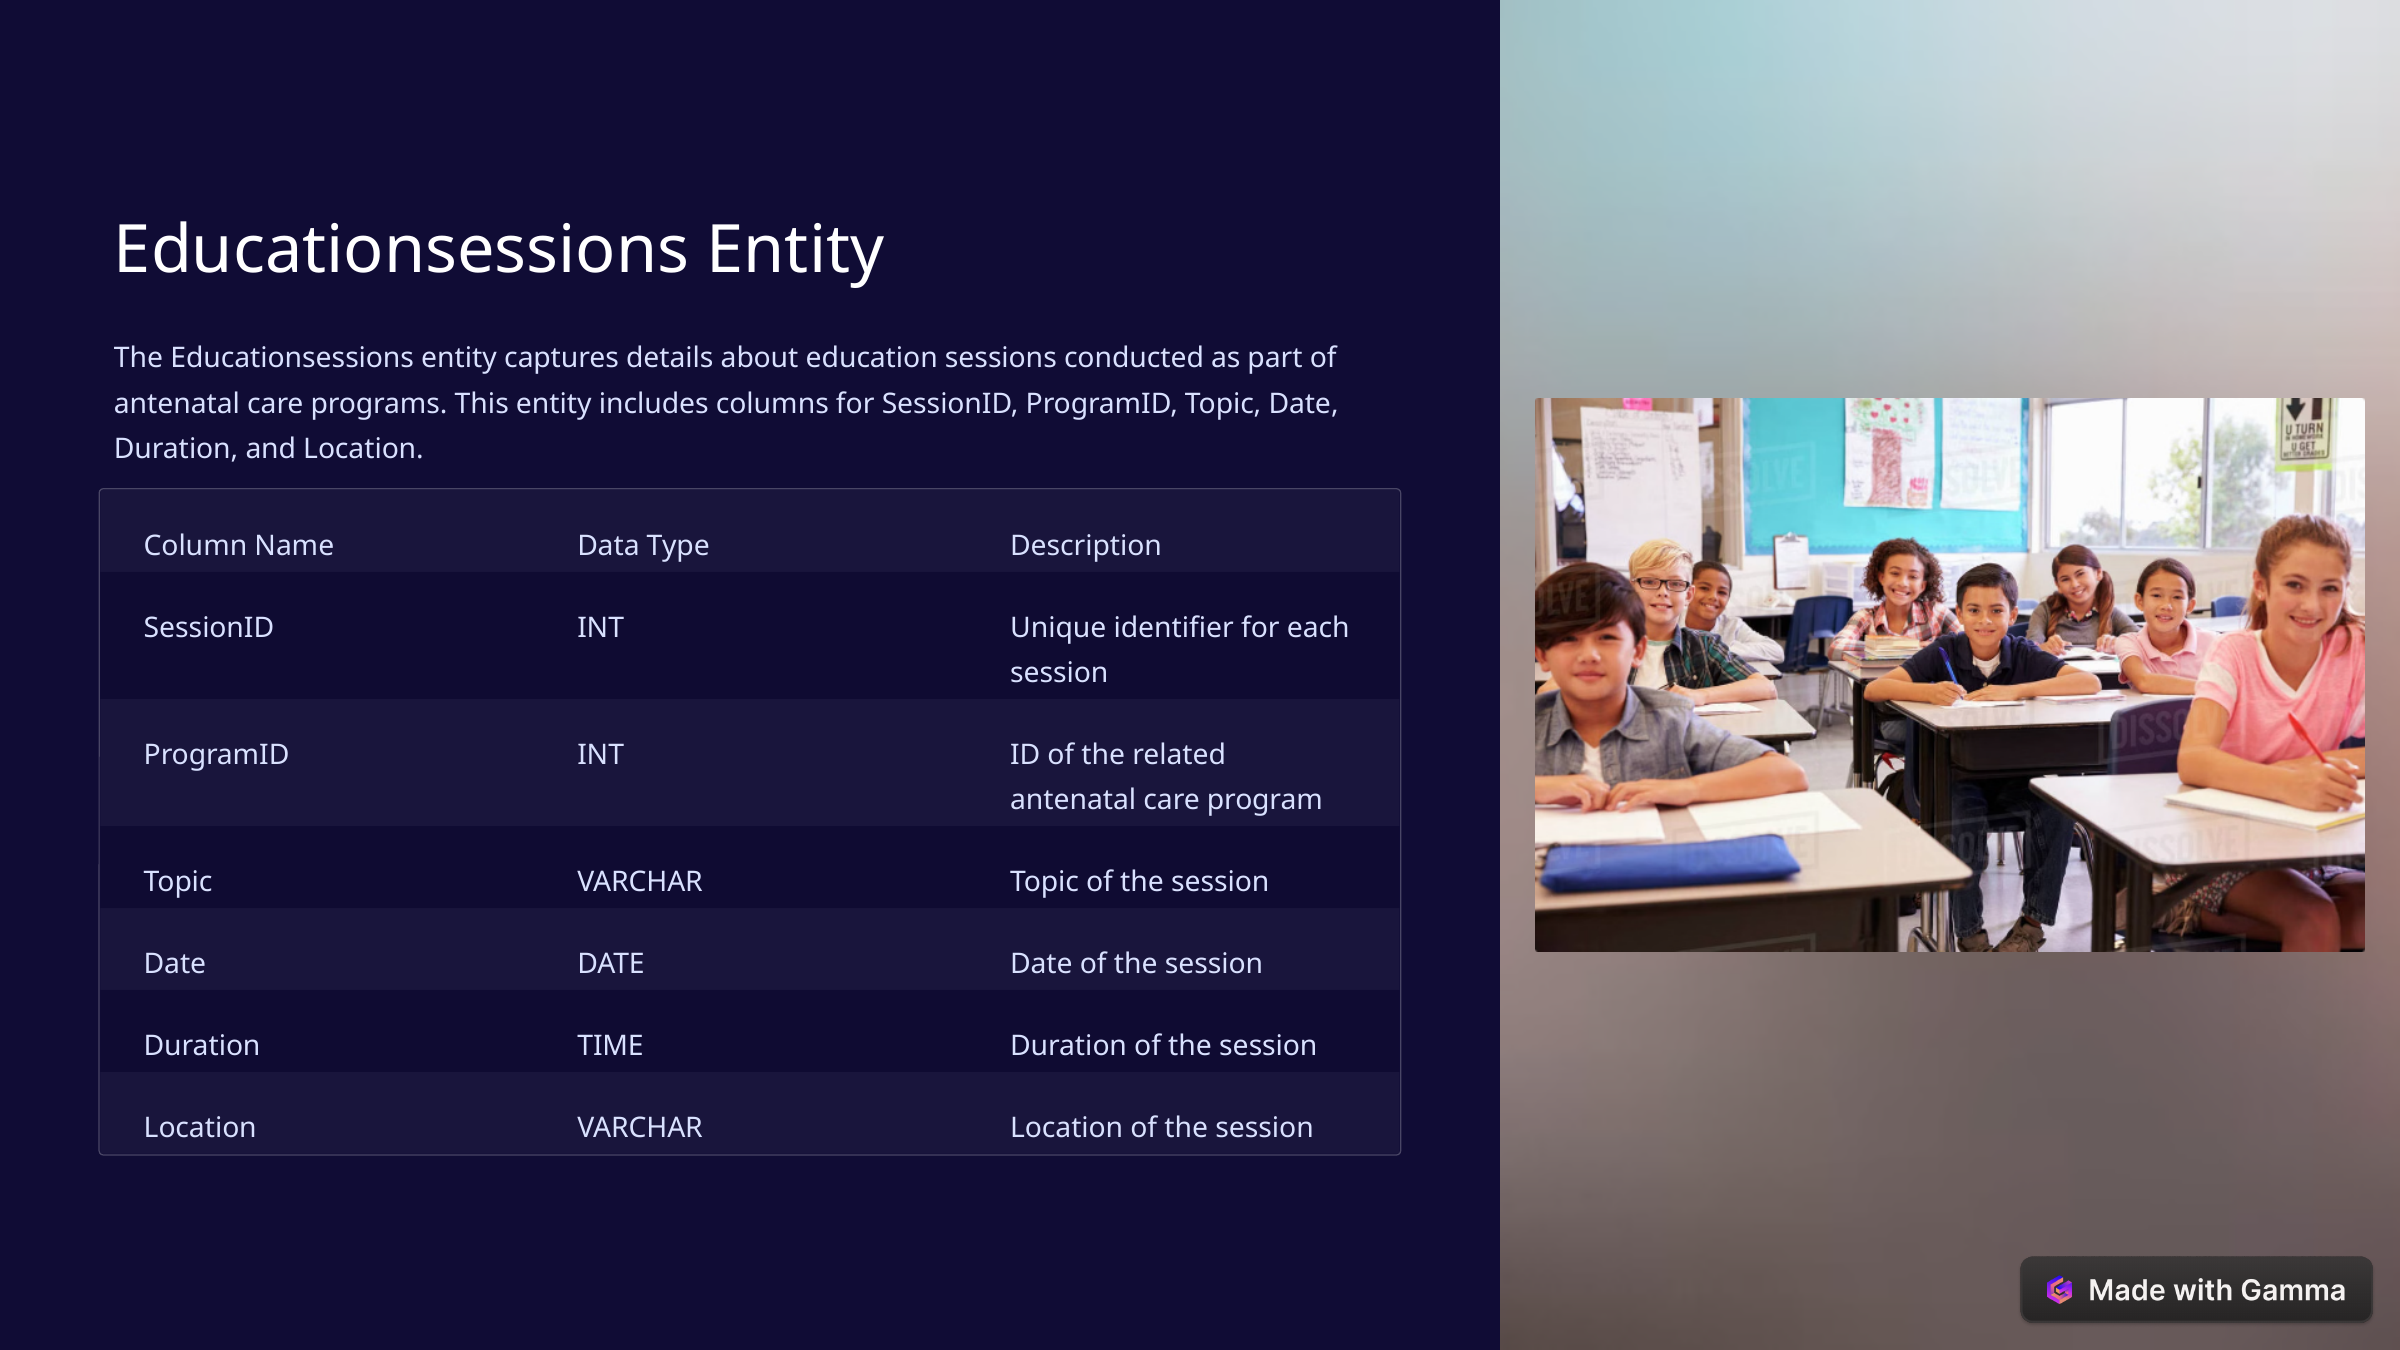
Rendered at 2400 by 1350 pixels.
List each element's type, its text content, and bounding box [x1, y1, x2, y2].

text_box Unique identifier for each session [995, 590, 1372, 681]
text_box Data Type [562, 508, 938, 554]
text_box Educationsessions Entity [99, 194, 848, 279]
text_box The Educationsessions entity captures details about education sessions conducted as part of antenatal care programs. This entity includes columns for SessionID, ProgramID, Topic, Date, Duration, and Location. [99, 320, 1401, 457]
text_box ID of the related antenatal care program [995, 717, 1372, 809]
text_box [100, 489, 1400, 571]
text_box Location [128, 1090, 505, 1136]
text_box TIME [562, 1008, 938, 1054]
text_box Location of the session [995, 1090, 1372, 1136]
text_box SessionID [128, 590, 505, 636]
text_box Topic [128, 844, 505, 890]
picture [1499, 0, 2400, 1350]
text_box Duration of the session [995, 1008, 1372, 1054]
text_box INT [562, 590, 938, 636]
text_box Column Name [128, 508, 505, 554]
text_box INT [562, 717, 938, 763]
text_box VARCHAR [562, 1090, 938, 1136]
text_box [100, 826, 1400, 908]
text_box Description [995, 508, 1372, 554]
text_box Topic of the session [995, 844, 1372, 890]
text_box [100, 990, 1400, 1071]
text_box [100, 571, 1400, 699]
text_box Date of the session [995, 926, 1372, 972]
text_box [100, 1071, 1400, 1154]
text_box [0, 0, 1499, 1350]
text_box VARCHAR [562, 844, 938, 890]
text_box Date [128, 926, 505, 972]
text_box DATE [562, 926, 938, 972]
text_box [100, 908, 1400, 990]
text_box Duration [128, 1008, 505, 1054]
text_box ProgramID [128, 717, 505, 763]
text_box [100, 699, 1400, 826]
